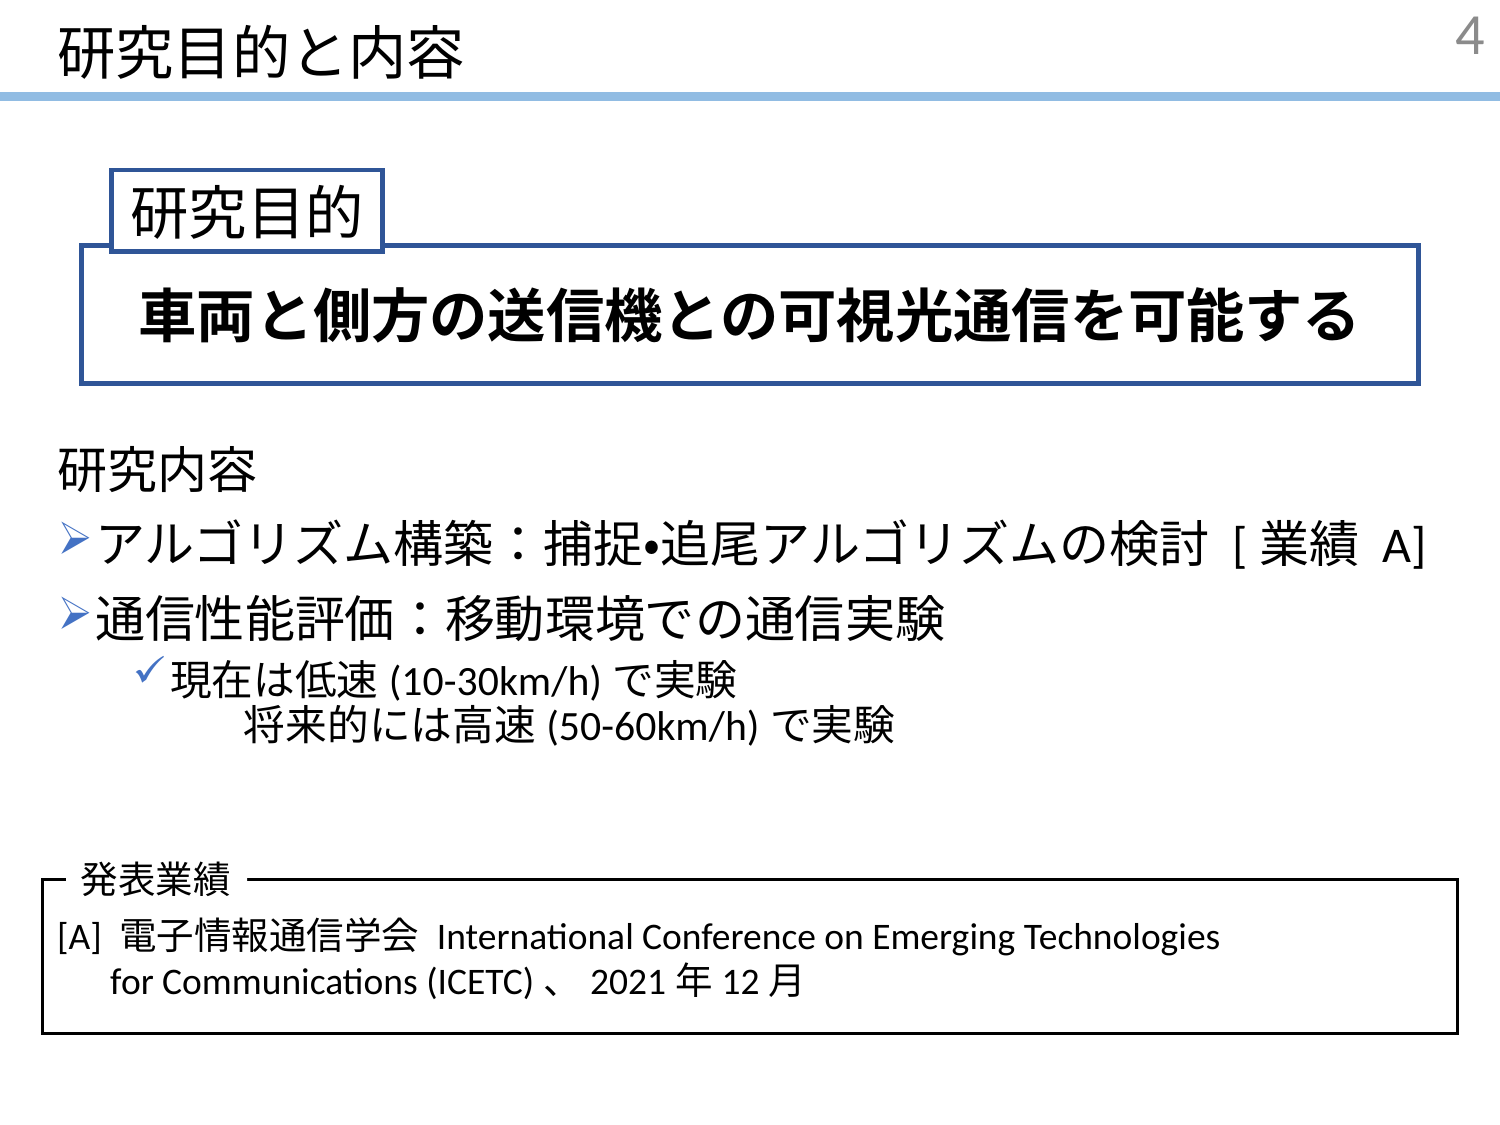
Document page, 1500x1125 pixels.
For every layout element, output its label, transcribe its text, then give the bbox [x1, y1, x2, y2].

text_box [A] 電子情報通信学会 International Conference on Emerging Technologies [A] for Communications (ICETC)、2021年12月 [41, 878, 1458, 1035]
text_box 車両と側方の送信機との可視光通信を可能する [81, 245, 1419, 384]
text_box 発表業績 [66, 849, 248, 909]
slide_number 4 [1162, 1, 1500, 62]
title 研究目的と内容 [42, 0, 1458, 112]
list 研究内容 アルゴリズム構築：捕捉・追尾アルゴリズムの検討 [業績 A] 通信性能評価：移動環境での通信実験 現在は低速(10-30km/h)で実験 将来的には高速(50-60km/h)で実験 [42, 132, 1458, 878]
text_box 研究目的 [110, 169, 384, 253]
